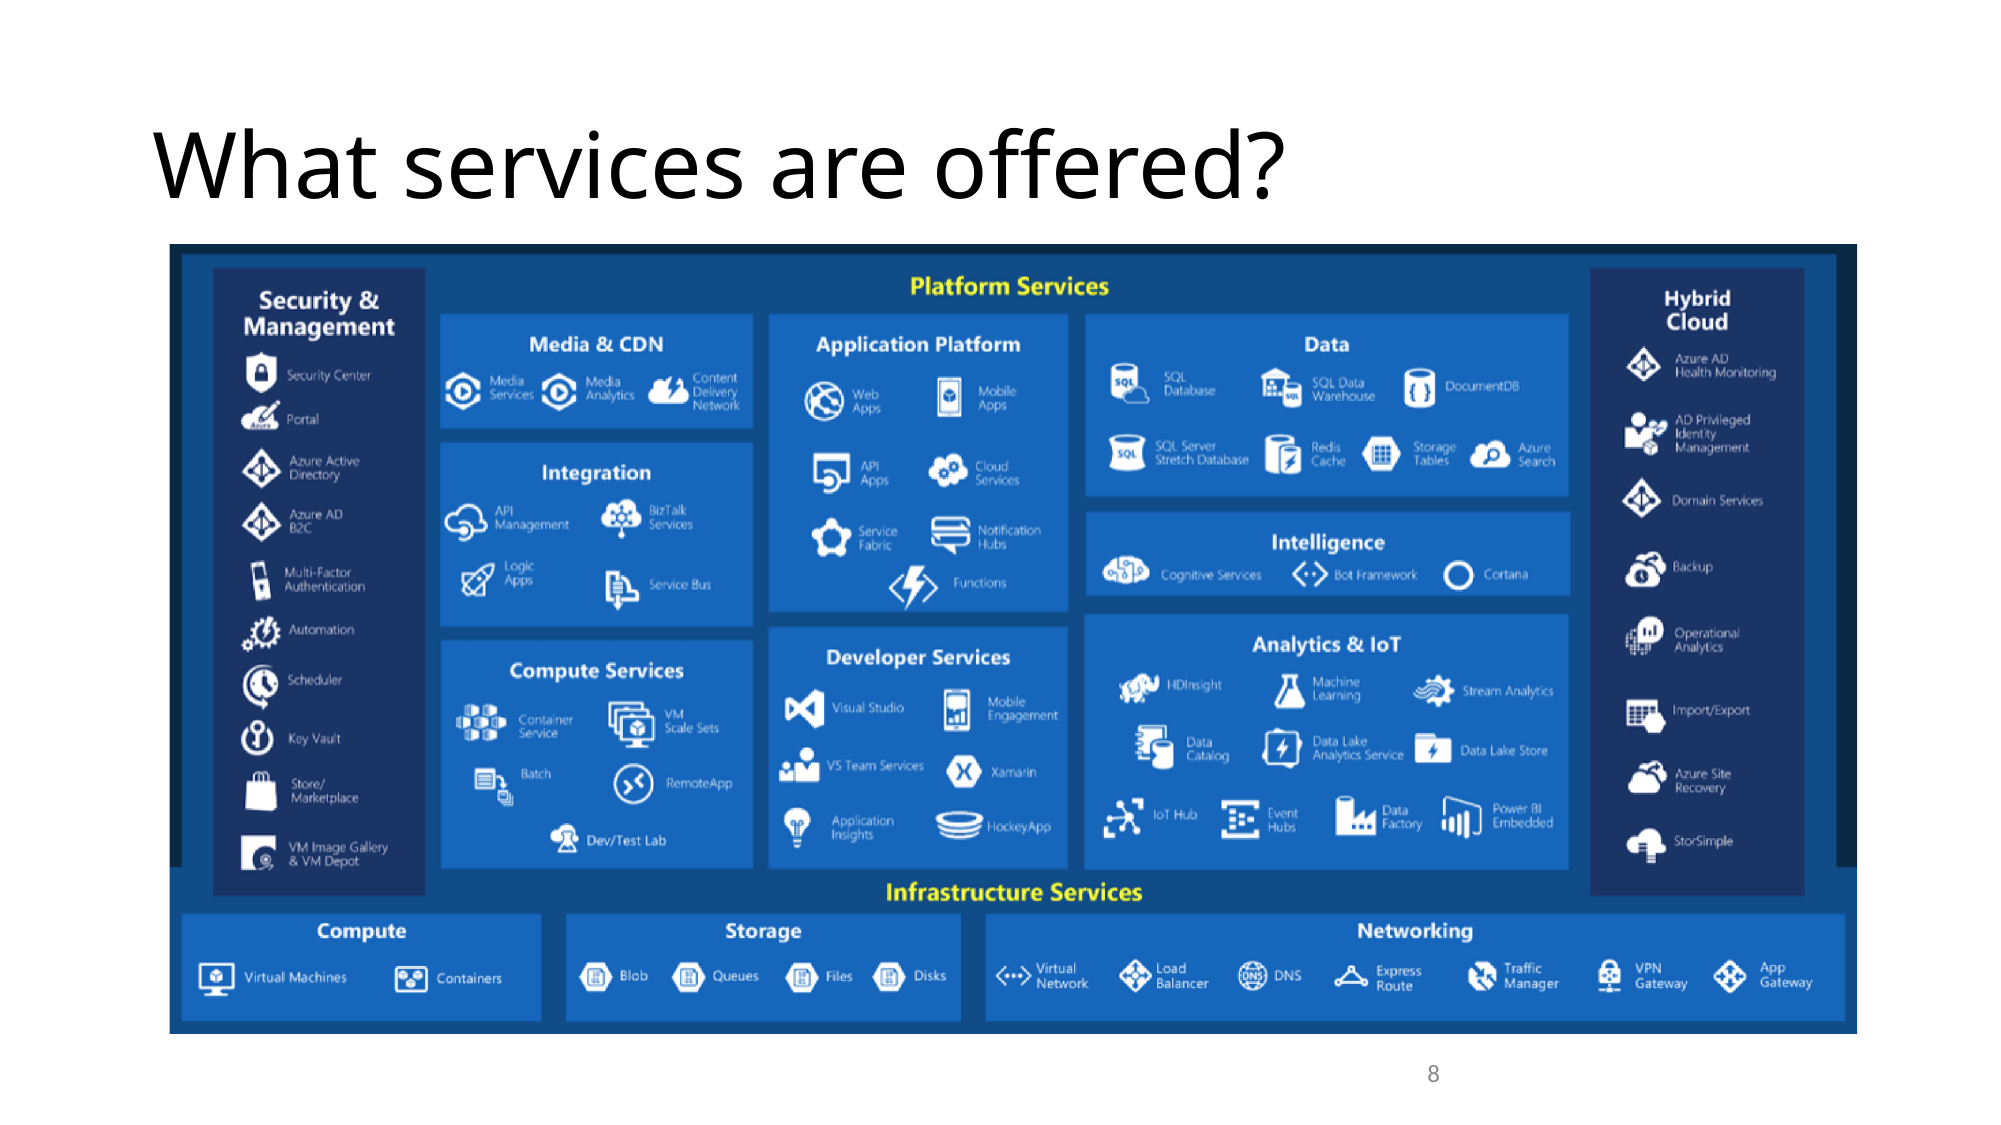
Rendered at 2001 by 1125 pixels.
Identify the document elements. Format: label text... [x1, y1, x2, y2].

slide_number 8 [1412, 1042, 1863, 1103]
title What services are offered? [137, 59, 1863, 278]
picture [169, 244, 1858, 1034]
